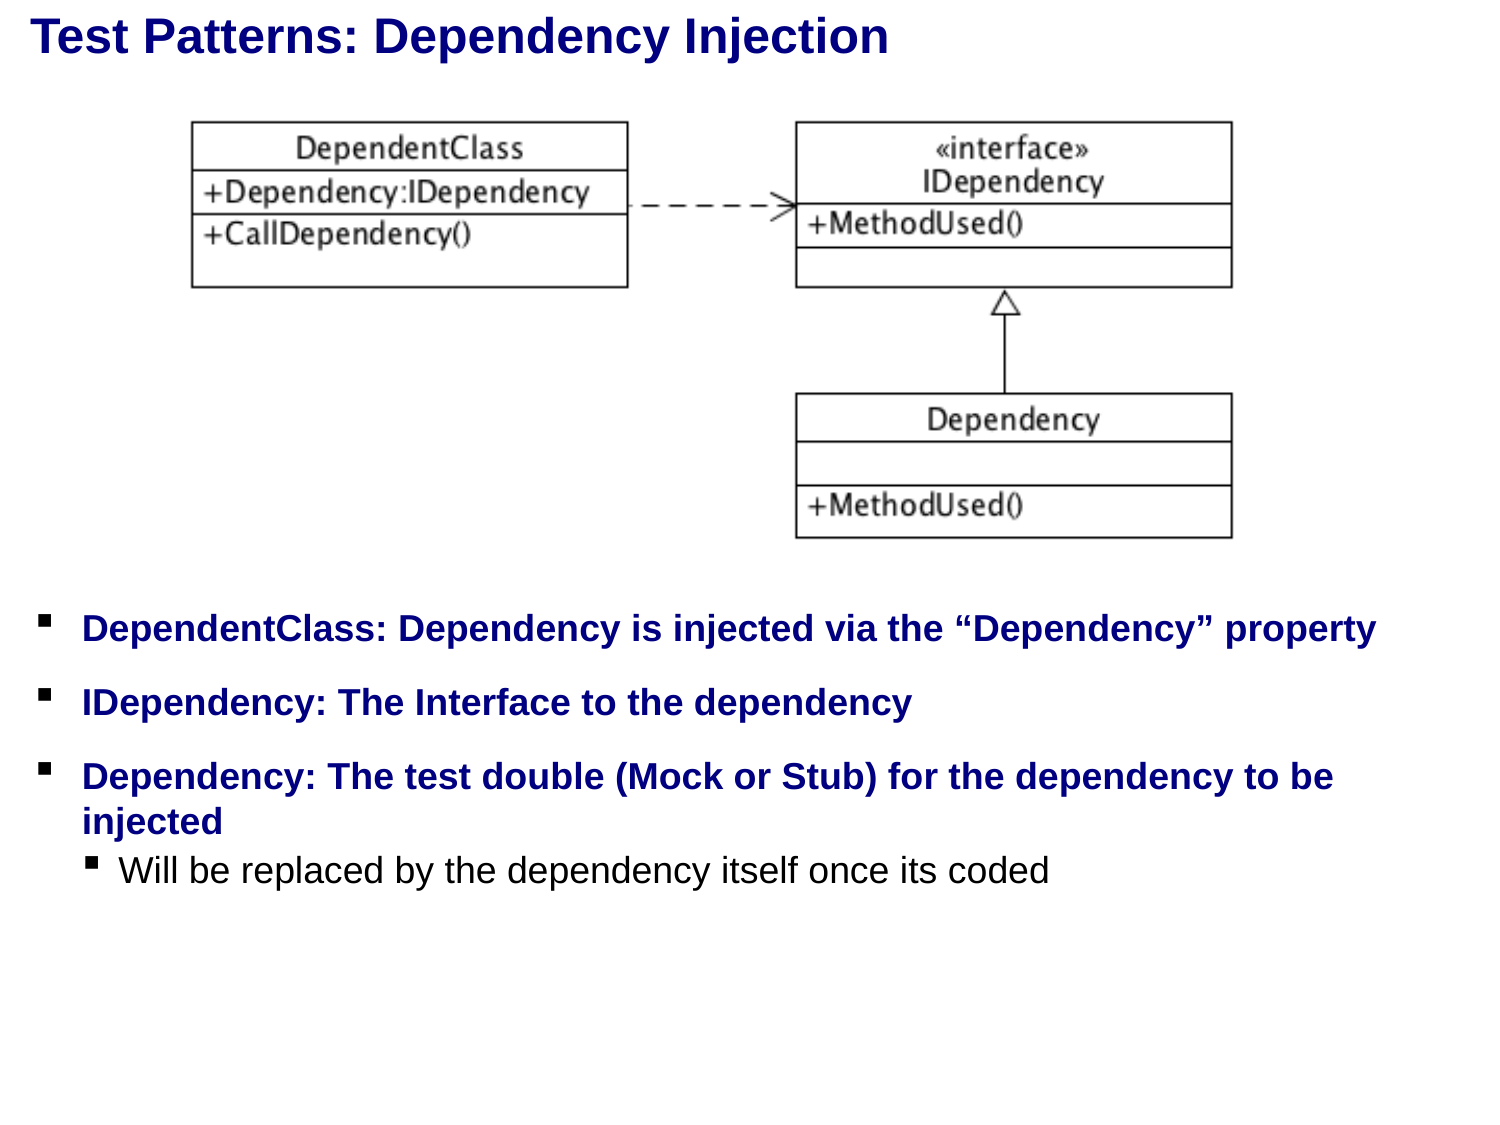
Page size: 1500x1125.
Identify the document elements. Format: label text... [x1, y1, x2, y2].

picture [149, 80, 1276, 582]
title Test Patterns: Dependency Injection [0, 0, 1500, 67]
list DependentClass: Dependency is injected via the “Dependency” property IDependency: The Interface to the dependency Dependency: The test double (Mock or Stub) for the dependency to be injected Will be replaced by the dependency itself once its coded [19, 595, 1431, 902]
